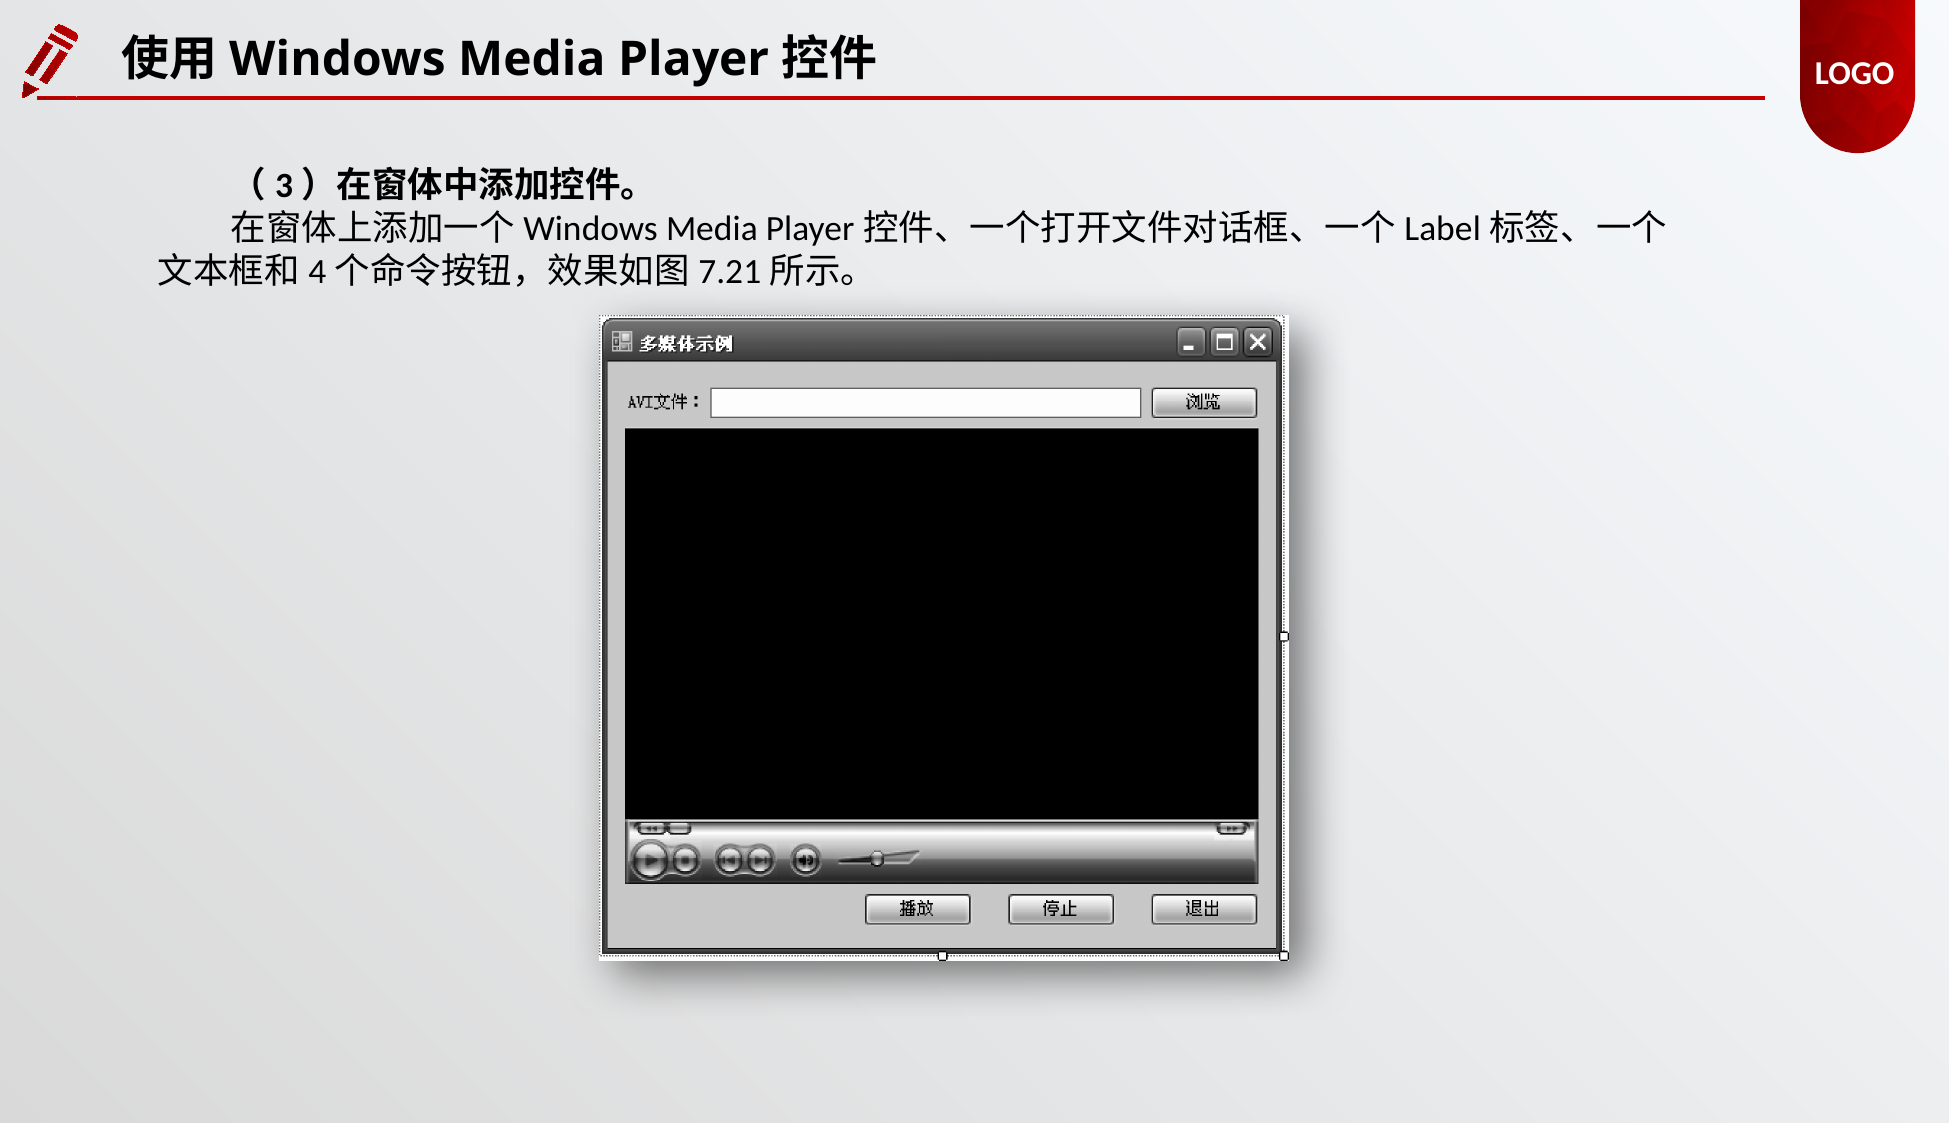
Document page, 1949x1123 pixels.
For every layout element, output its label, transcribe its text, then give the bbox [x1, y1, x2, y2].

text_box （3）在窗体中添加控件。 在窗体上添加一个Windows Media Player控件、一个打开文件对话框、一个Label标签、一个文本框和4个命令按钮，效果如图7.21所示。 [142, 155, 1703, 298]
picture [26, 42, 52, 75]
picture [22, 82, 37, 97]
text_box 使用Windows Media Player控件 [101, 17, 960, 95]
picture [40, 50, 67, 83]
picture [48, 33, 73, 49]
picture [599, 315, 1289, 961]
picture [1800, 0, 1916, 154]
picture [54, 24, 78, 41]
